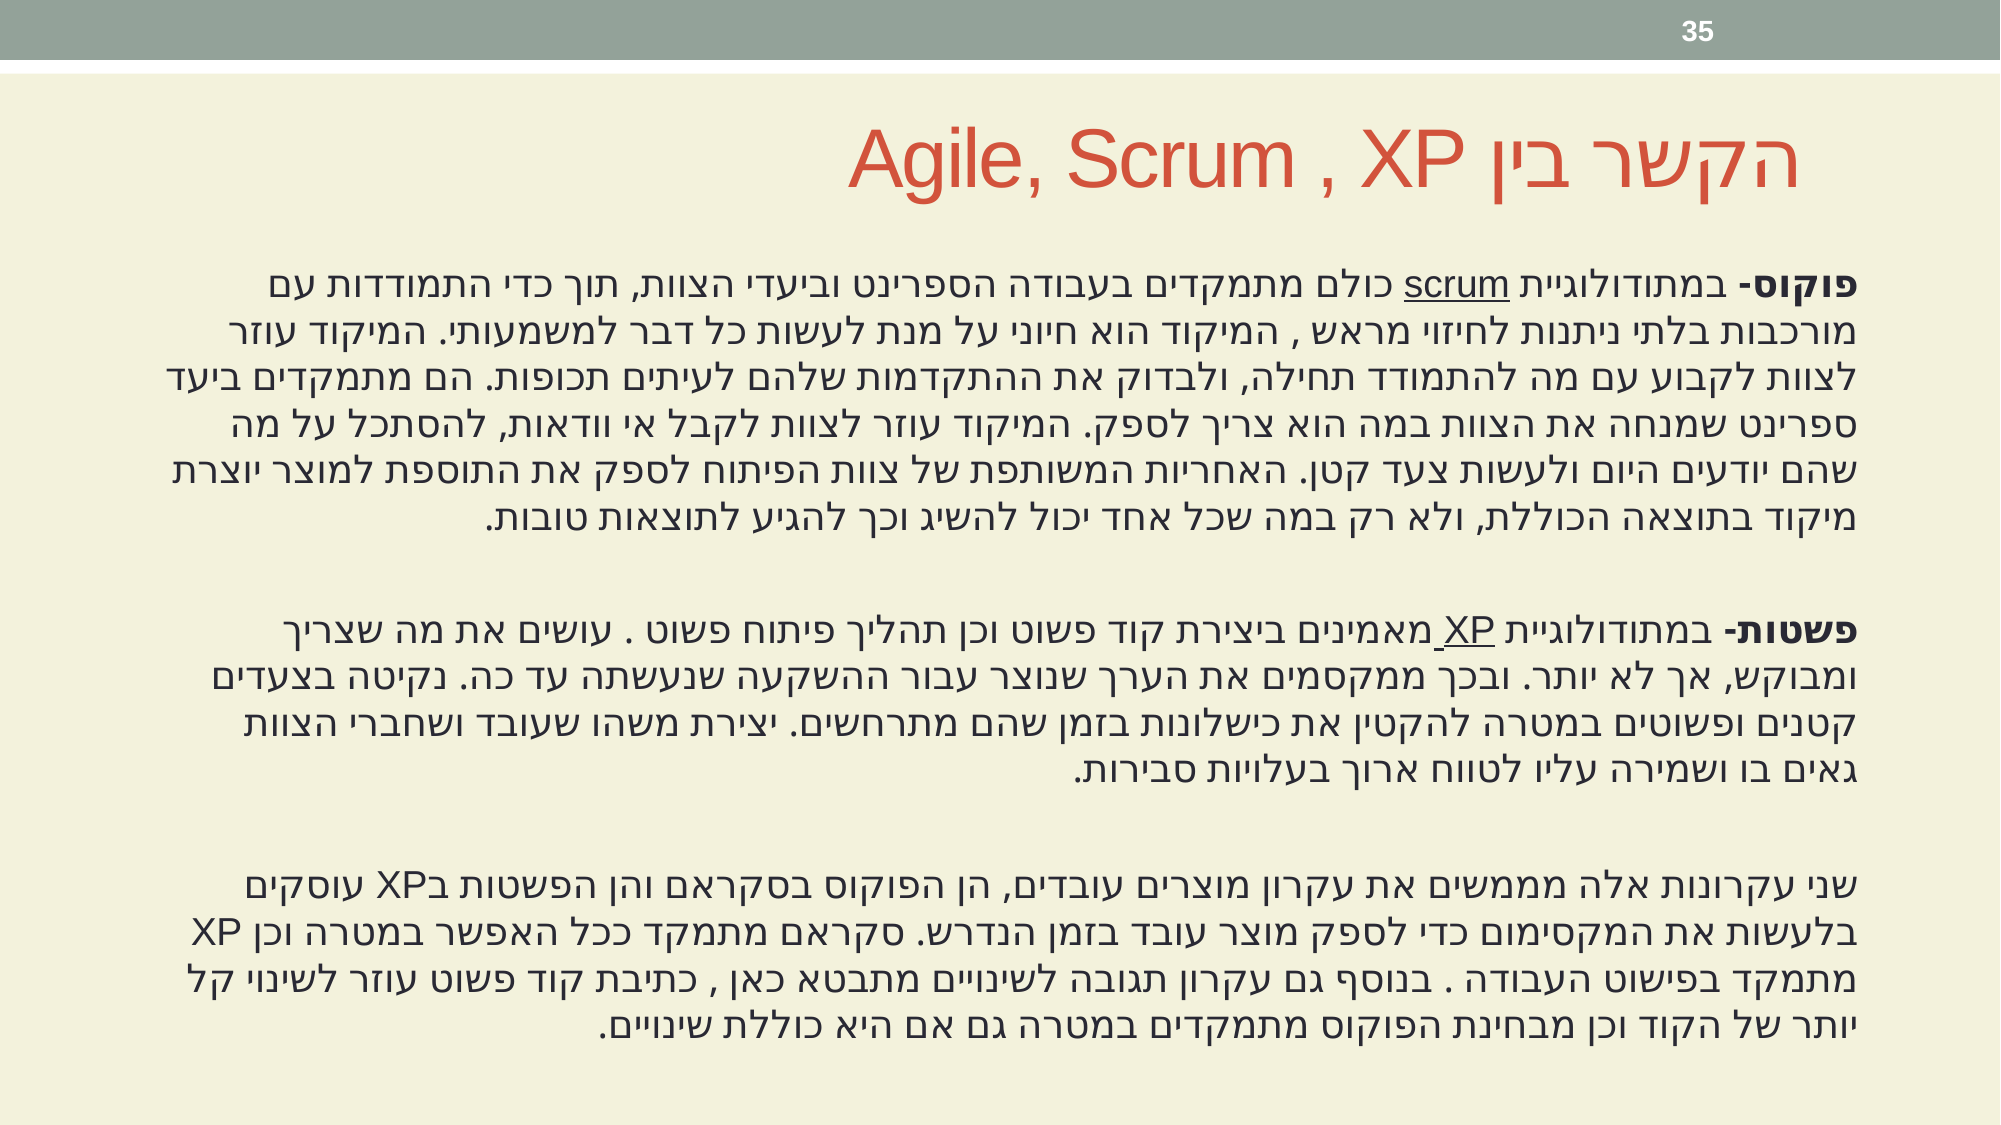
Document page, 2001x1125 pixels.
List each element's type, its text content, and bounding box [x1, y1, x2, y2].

title הקשר בין Agile, Scrum , XP [99, 72, 1900, 235]
slide_number 35 [1666, 3, 1900, 57]
list פוקוס- במתודולוגיית scrum כולם מתמקדים בעבודה הספרינט וביעדי הצוות, תוך כדי התמודדות עם מורכבות בלתי ניתנות לחיזוי מראש , המיקוד הוא חיוני על מנת לעשות כל דבר למשמעותי. המיקוד עוזר לצוות לקבוע עם מה להתמודד תחילה, ולבדוק את ההתקדמות שלהם לעיתים תכופות. הם מתמקדים ביעד ספרינט שמנחה את הצוות במה הוא צריך לספק. המיקוד עוזר לצוות לקבל אי וודאות, להסתכל על מה שהם יודעים היום ולעשות צעד קטן. האחריות המשותפת של צוות הפיתוח לספק את התוספת למוצר יוצרת מיקוד בתוצאה הכוללת, ולא רק במה שכל אחד יכול להשיג וכך להגיע לתוצאות טובות. פשטות- במתודולוגיית XP מאמינים ביצירת קוד פשוט וכן תהליך פיתוח פשוט . עושים את מה שצריך ומבוקש, אך לא יותר. ובכך ממקסמים את הערך שנוצר עבור ההשקעה שנעשתה עד כה. נקיטה בצעדים קטנים ופשוטים במטרה להקטין את כישלונות בזמן שהם מתרחשים. יצירת משהו שעובד ושחברי הצוות גאים בו ושמירה עליו לטווח ארוך בעלויות סבירות. שני עקרונות אלה מממשים את עקרון מוצרים עובדים, הן הפוקוס בסקראם והן הפשטות בXP עוסקים בלעשות את המקסימום כדי לספק מוצר עובד בזמן הנדרש. סקראם מתמקד ככל האפשר במטרה וכן XP מתמקד בפישוט העבודה . בנוסף גם עקרון תגובה לשינויים מתבטא כאן , כתיבת קוד פשוט עוזר לשינוי קל יותר של הקוד וכן מבחינת הפוקוס מתמקדים במטרה גם אם היא כוללת שינויים. [148, 251, 1874, 1125]
